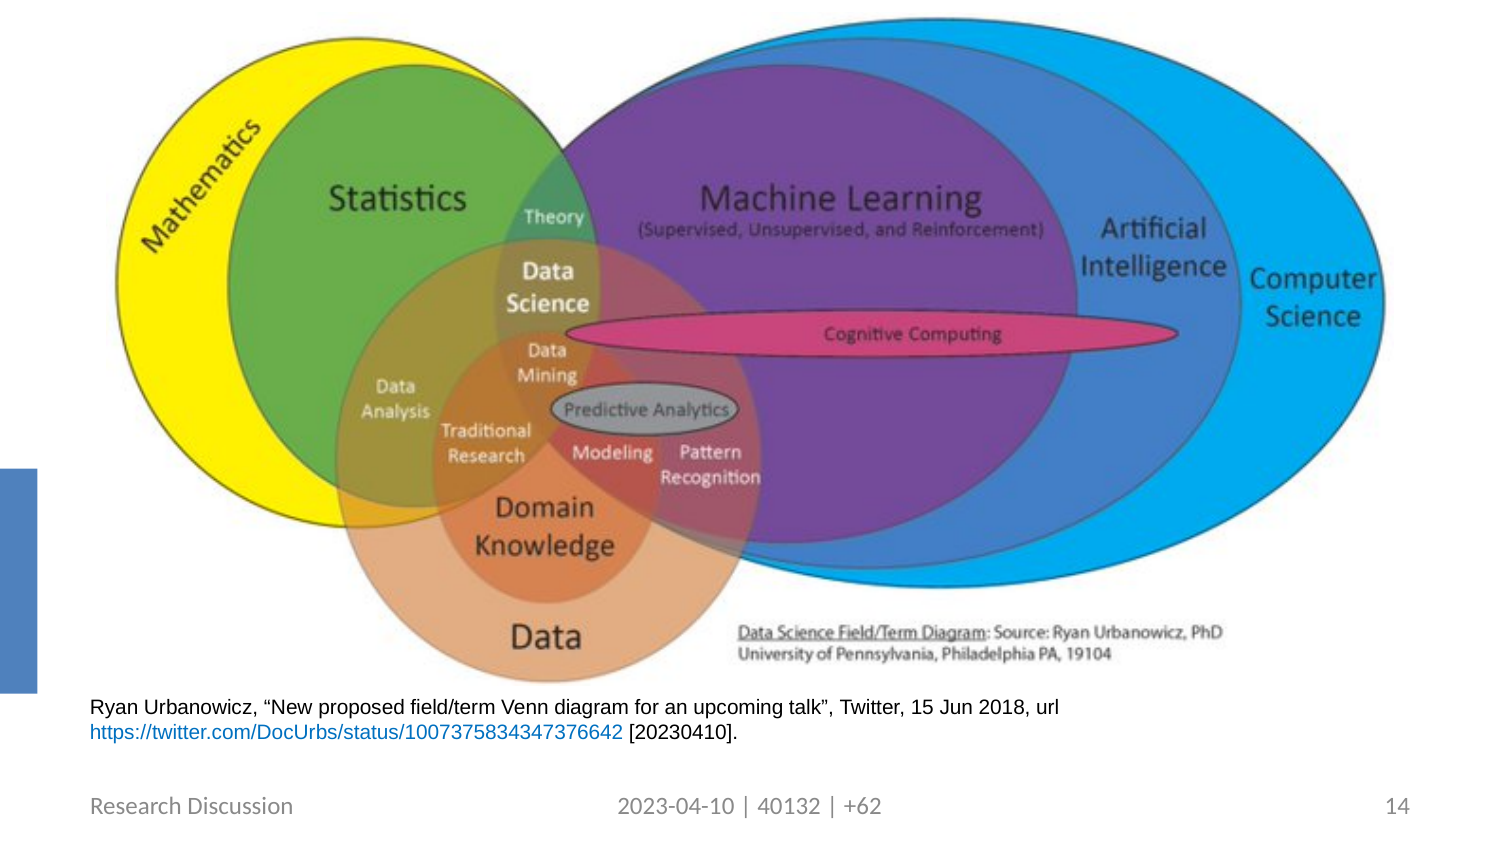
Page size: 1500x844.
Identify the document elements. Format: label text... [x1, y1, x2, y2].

footer 2023-04-10 | 40132 | +62 [512, 782, 988, 827]
slide_number Research Discussion [75, 782, 463, 827]
text_box Ryan Urbanowicz, “New proposed field/term Venn diagram for an upcoming talk”, Twitter, 15 Jun 2018, url https://twitter.com/DocUrbs/status/1007375834347376642 [20230410]. [74, 686, 1425, 752]
slide_number 14 [1074, 782, 1425, 827]
picture [105, 12, 1394, 686]
